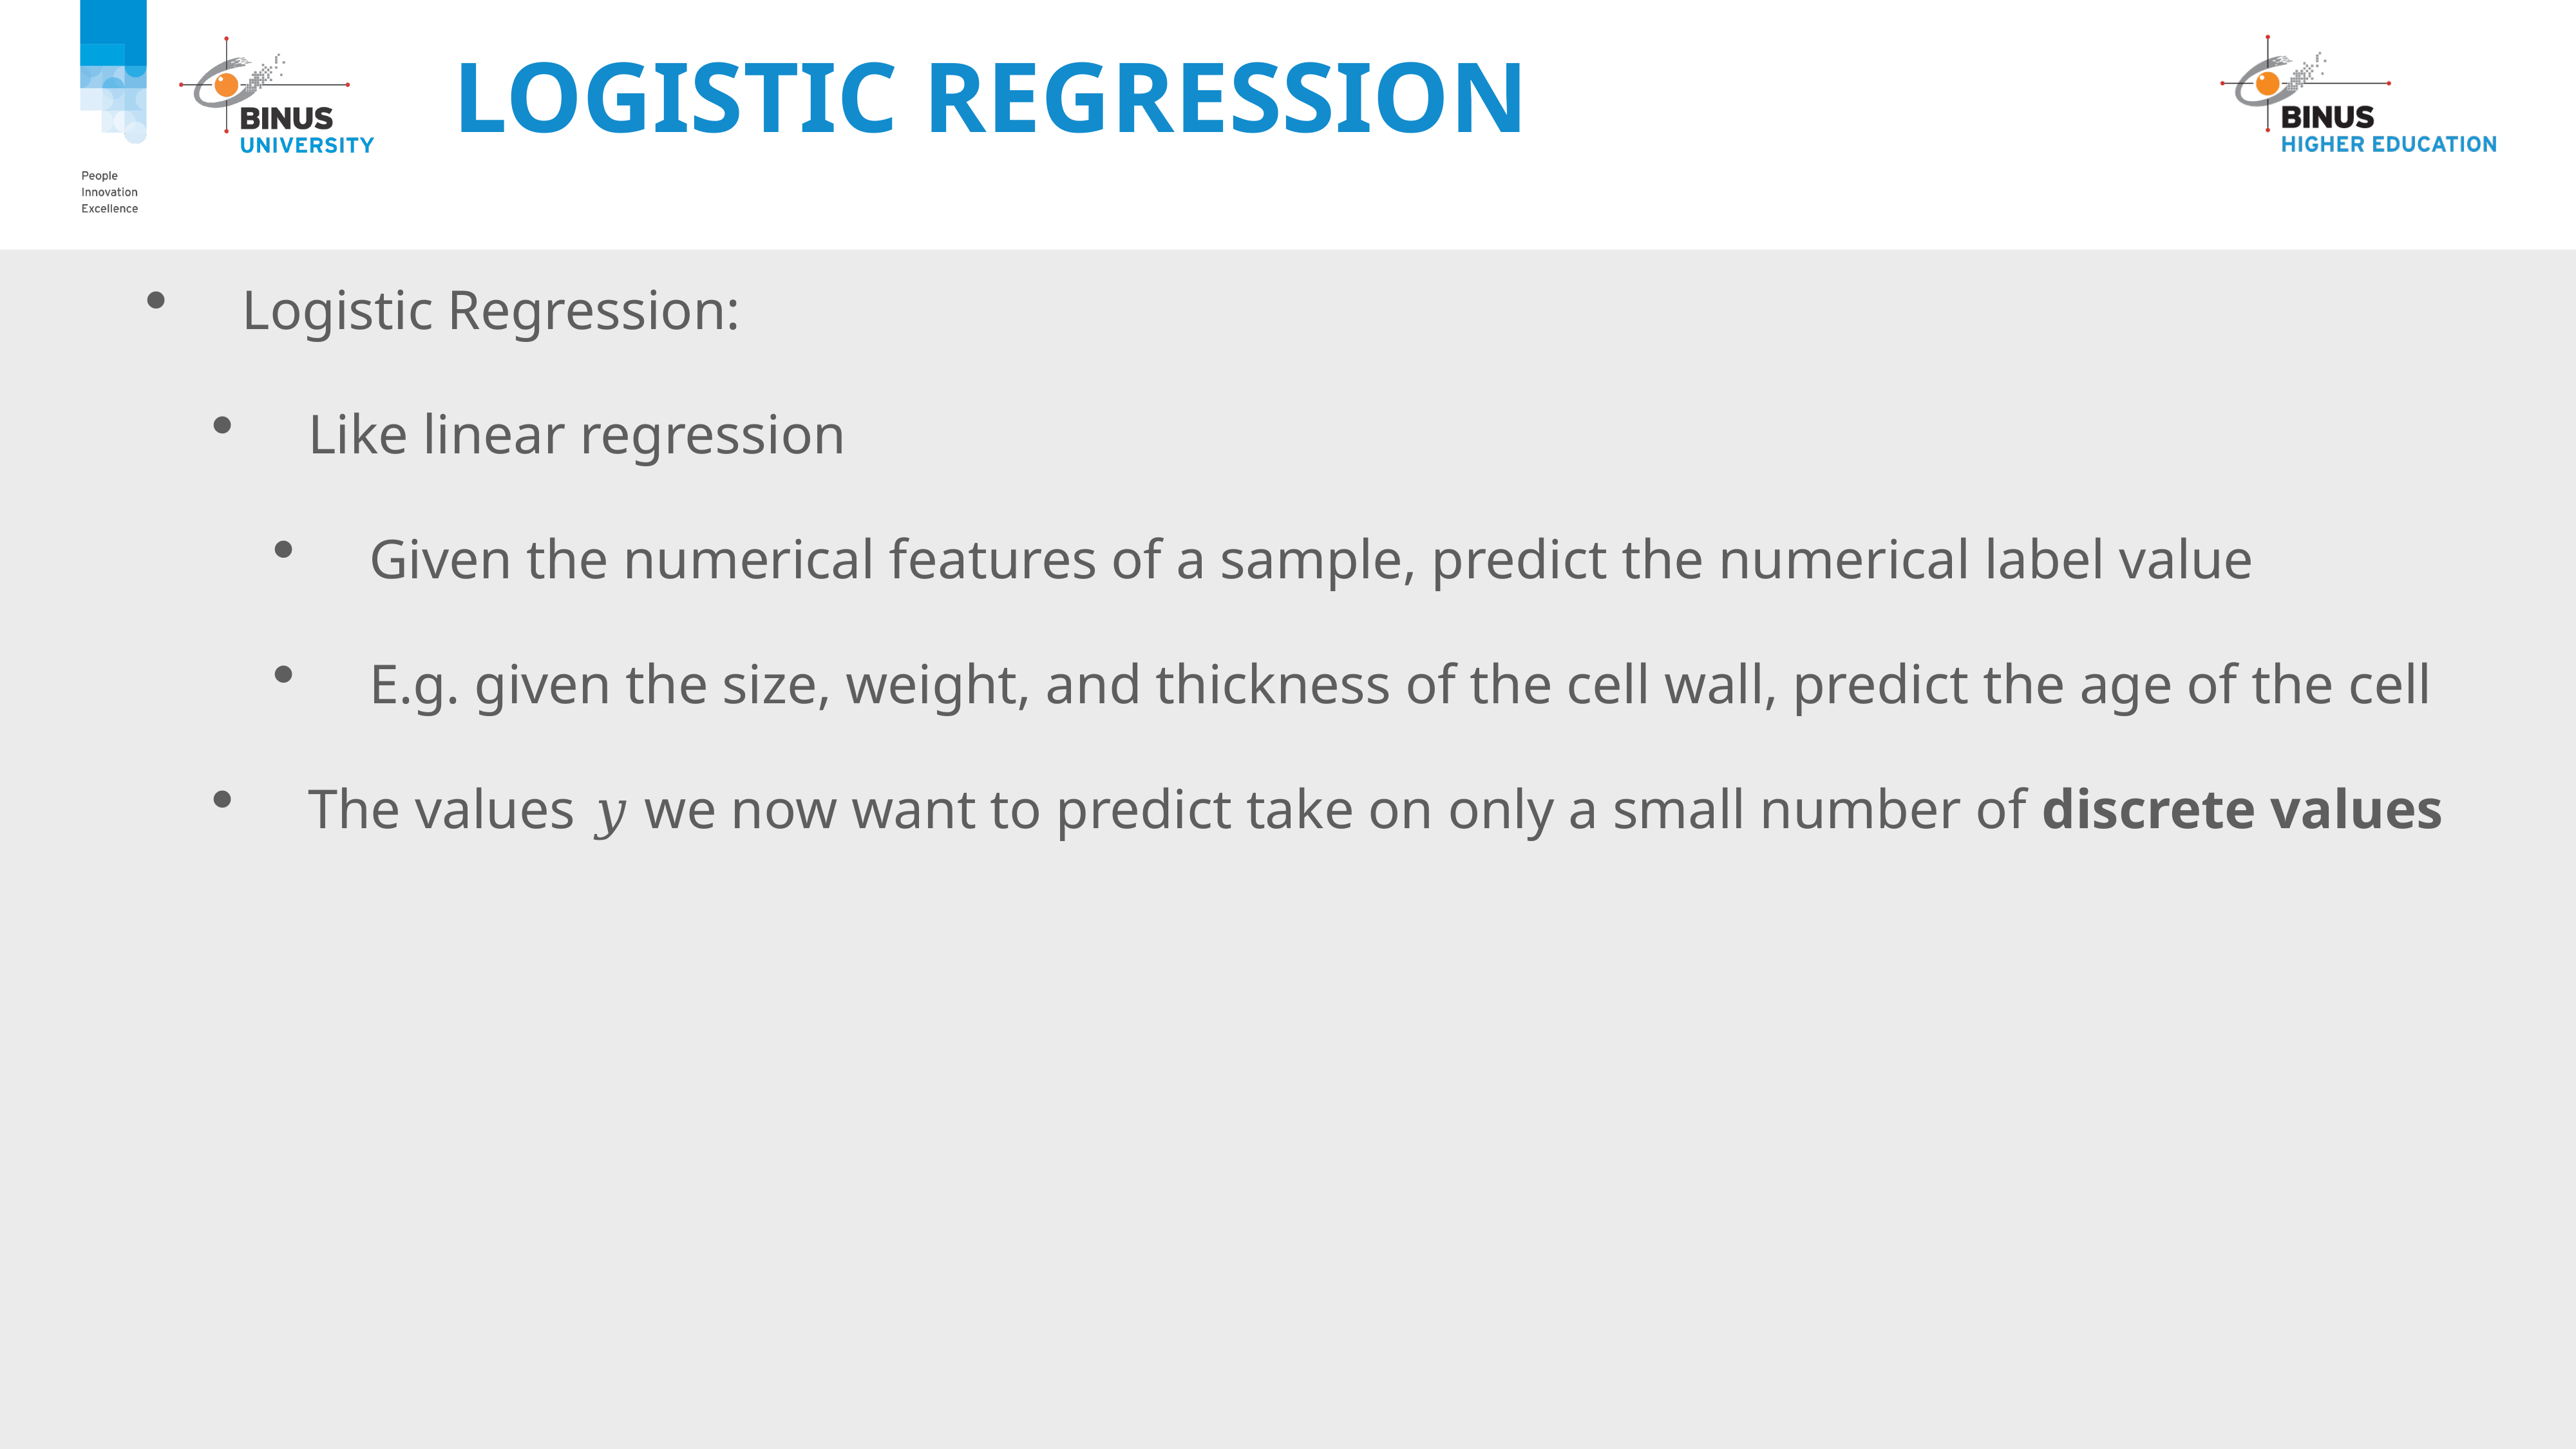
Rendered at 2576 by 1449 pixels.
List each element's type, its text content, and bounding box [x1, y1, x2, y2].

title Logistic Regression [448, 52, 2003, 108]
list Logistic Regression: Like linear regression Given the numerical features of a sample, predict the numerical label value E.g. given the size, weight, and thickness of the cell wall, predict the age of the cell The values 𝑦 we now want to predict take on only a small number of discrete values [48, 270, 2520, 1449]
picture [174, 25, 374, 161]
picture [2199, 0, 2496, 156]
picture [80, 66, 147, 144]
picture [81, 146, 146, 213]
